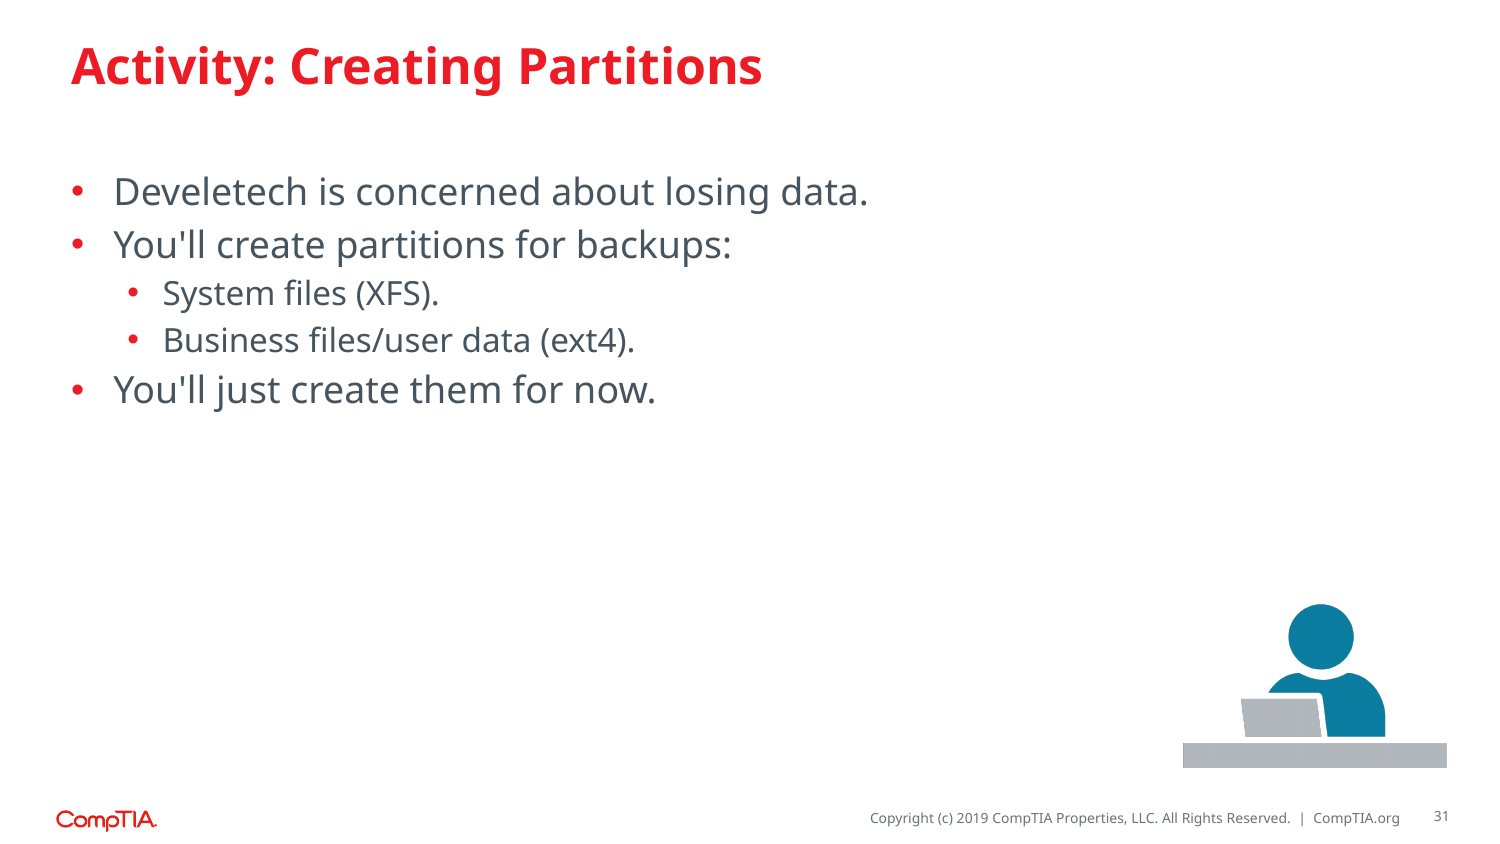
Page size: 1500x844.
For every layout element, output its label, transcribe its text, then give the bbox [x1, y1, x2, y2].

title Activity: Creating Partitions [56, 12, 1350, 117]
slide_number 31 [1407, 800, 1450, 835]
list Develetech is concerned about losing data. You'll create partitions for backups: System files (XFS). Business files/user data (ext4). You'll just create them for now. [56, 160, 1444, 768]
